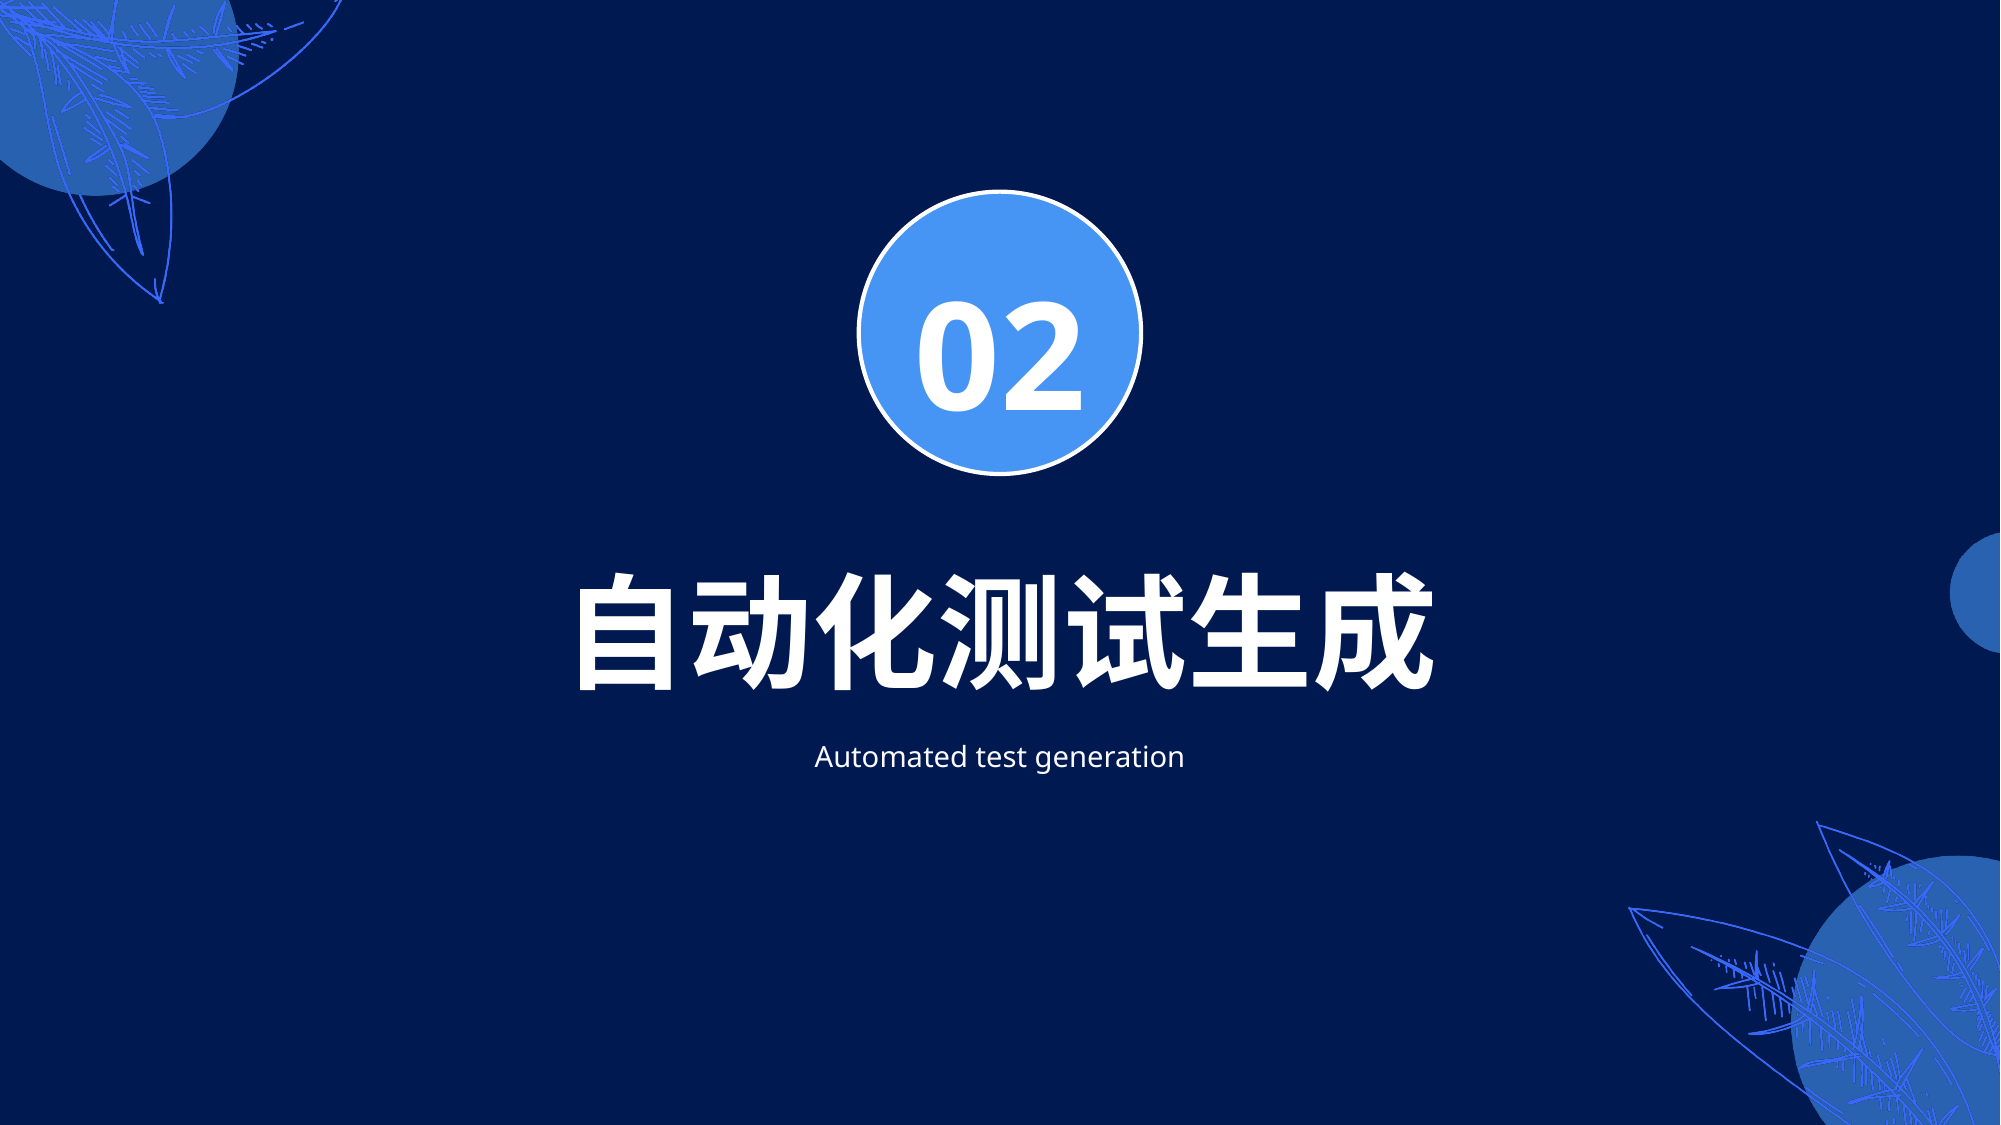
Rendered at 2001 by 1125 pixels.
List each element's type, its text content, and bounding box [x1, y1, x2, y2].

text_box 02 [853, 193, 1147, 473]
text_box 自动化测试生成 [96, 489, 1904, 712]
picture [1628, 509, 2000, 1125]
picture [0, 0, 351, 304]
text_box [968, 189, 1032, 193]
text_box [970, 473, 1030, 477]
text_box Automated test generation [96, 731, 1686, 925]
